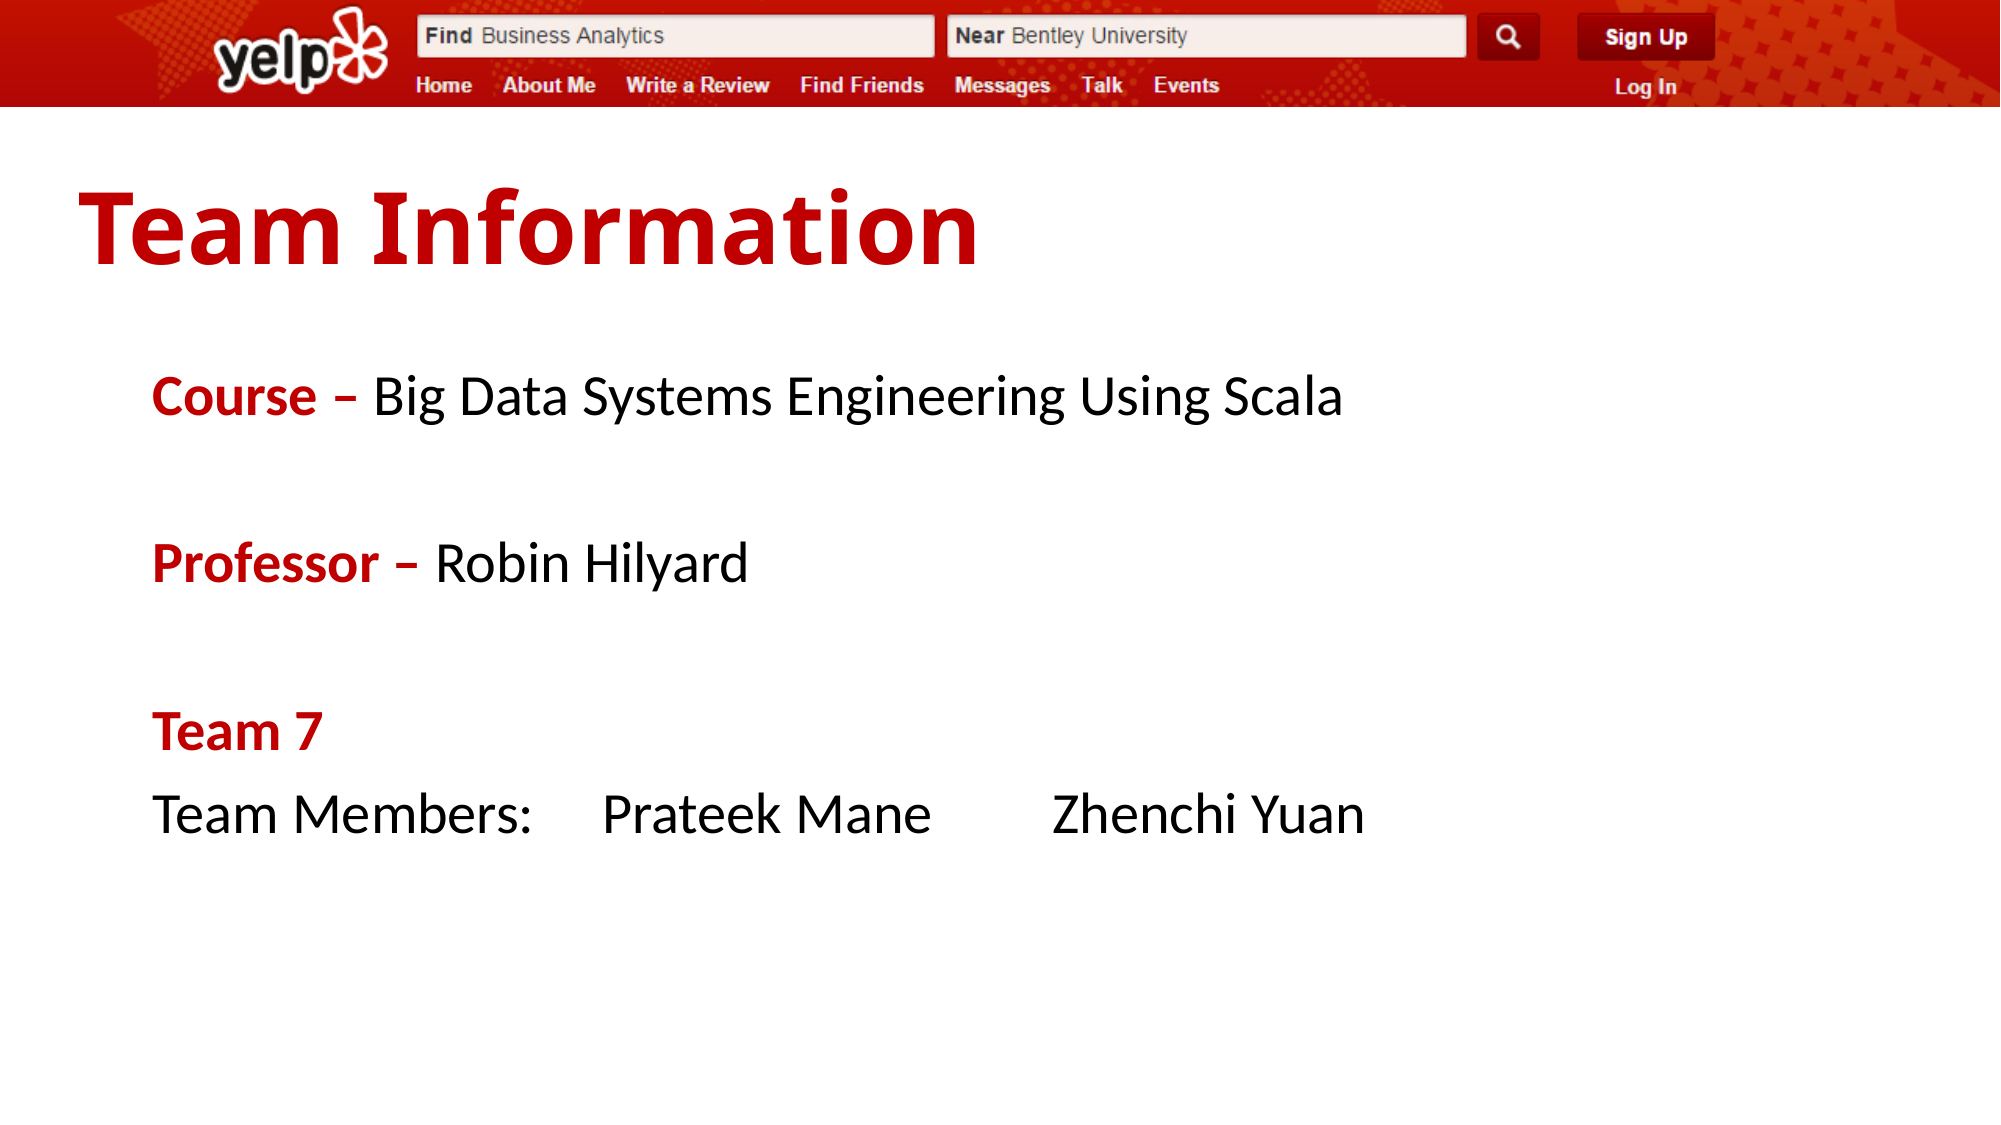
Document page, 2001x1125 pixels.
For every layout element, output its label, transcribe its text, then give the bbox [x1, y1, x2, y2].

title Team Information [62, 123, 1788, 341]
picture [0, 0, 2000, 107]
list Course – Big Data Systems Engineering Using Scala Professor – Robin Hilyard Team 7 Team Members: Prateek Mane Zhenchi Yuan [137, 357, 1863, 1014]
